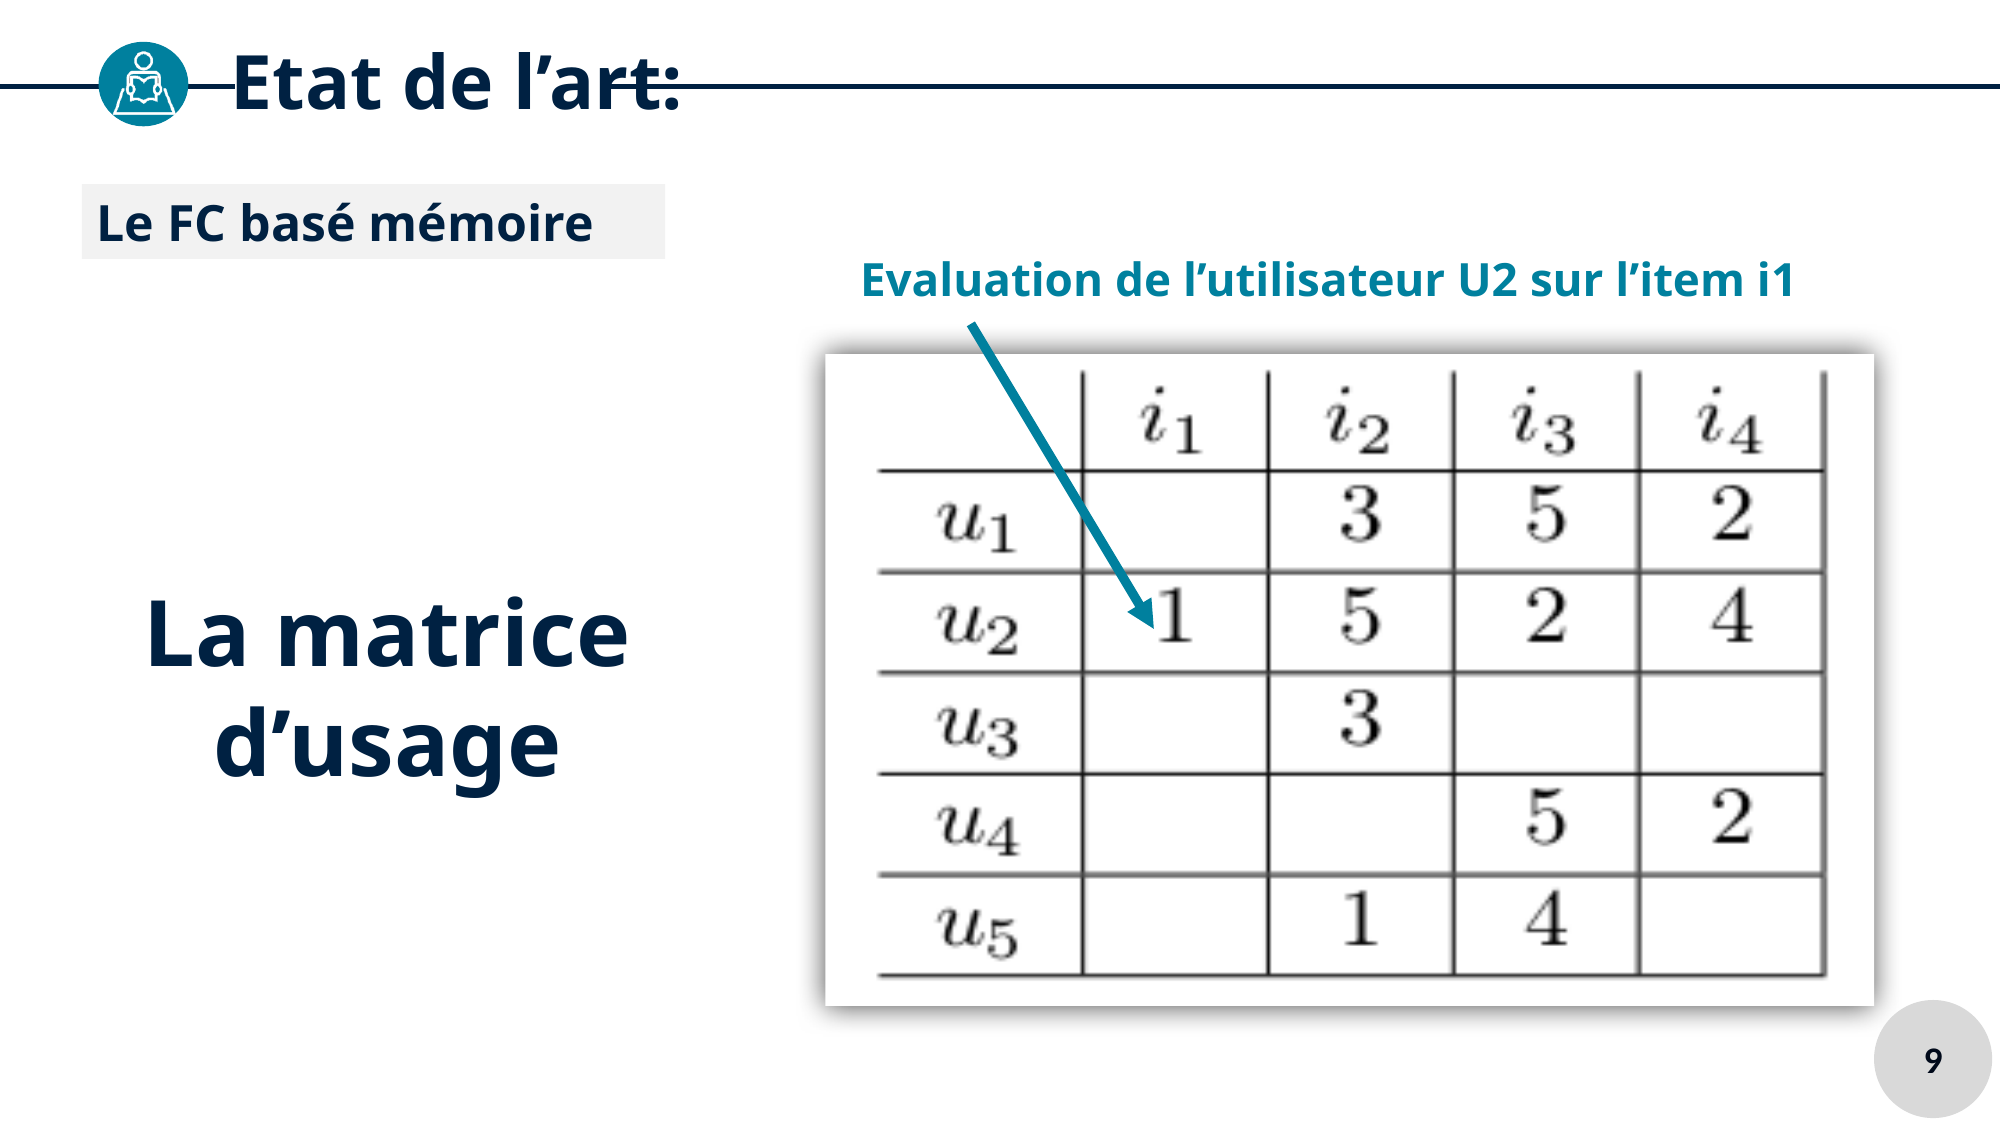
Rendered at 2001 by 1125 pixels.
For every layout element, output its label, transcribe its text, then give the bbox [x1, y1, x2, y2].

text_box Le FC basé mémoire [81, 183, 666, 260]
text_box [970, 323, 1154, 629]
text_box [0, 15, 2000, 146]
text_box 9 [1873, 999, 1993, 1119]
picture [825, 354, 1875, 1006]
text_box Evaluation de l’utilisateur U2 sur l’item i1 [845, 243, 1874, 313]
text_box La matrice d’usage [35, 567, 740, 802]
